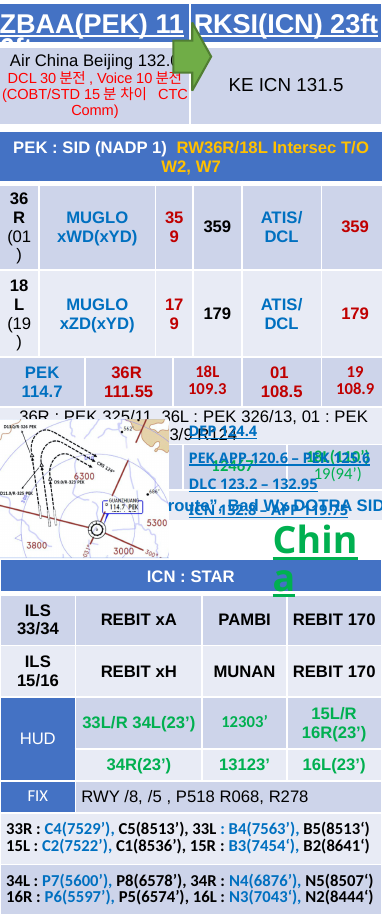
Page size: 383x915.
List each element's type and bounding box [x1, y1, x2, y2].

table_cell [243, 186, 321, 269]
table_cell [0, 358, 84, 406]
table_cell [322, 186, 382, 269]
table_header [0, 132, 382, 181]
text_box [173, 407, 382, 568]
table_cell [156, 186, 192, 269]
table_cell [76, 750, 201, 780]
table_cell [194, 186, 241, 269]
table_cell [0, 408, 173, 444]
table_cell [1, 782, 75, 812]
table_cell [288, 698, 381, 748]
table_cell [76, 698, 201, 748]
table_cell [203, 646, 286, 696]
table_cell [40, 271, 155, 356]
table_cell [174, 358, 241, 406]
table_cell [1, 865, 381, 914]
text_box [173, 22, 212, 91]
table_cell [243, 358, 321, 406]
picture [0, 419, 170, 561]
table_cell [288, 646, 381, 696]
table_cell [1, 814, 381, 864]
table_cell [76, 646, 201, 696]
table_cell [243, 271, 321, 356]
table_cell [86, 358, 172, 406]
table_cell [322, 358, 382, 406]
table_cell [76, 596, 201, 645]
table_cell [322, 271, 382, 356]
table_cell [191, 48, 381, 124]
table_cell [203, 596, 286, 645]
table_cell [1, 698, 75, 780]
table_cell [203, 698, 286, 748]
table_header [1, 560, 381, 591]
table_cell [40, 186, 155, 269]
table_cell [0, 271, 38, 356]
table_cell [76, 782, 381, 812]
table_cell [156, 271, 192, 356]
table_cell [1, 596, 75, 645]
table_cell [288, 750, 381, 780]
table_cell [288, 596, 381, 645]
table_cell [203, 750, 286, 780]
table_cell [1, 646, 75, 696]
table_cell [194, 271, 241, 356]
table_cell [0, 48, 189, 124]
table_cell [0, 186, 38, 269]
table_header [191, 4, 381, 42]
table_header [0, 4, 189, 42]
